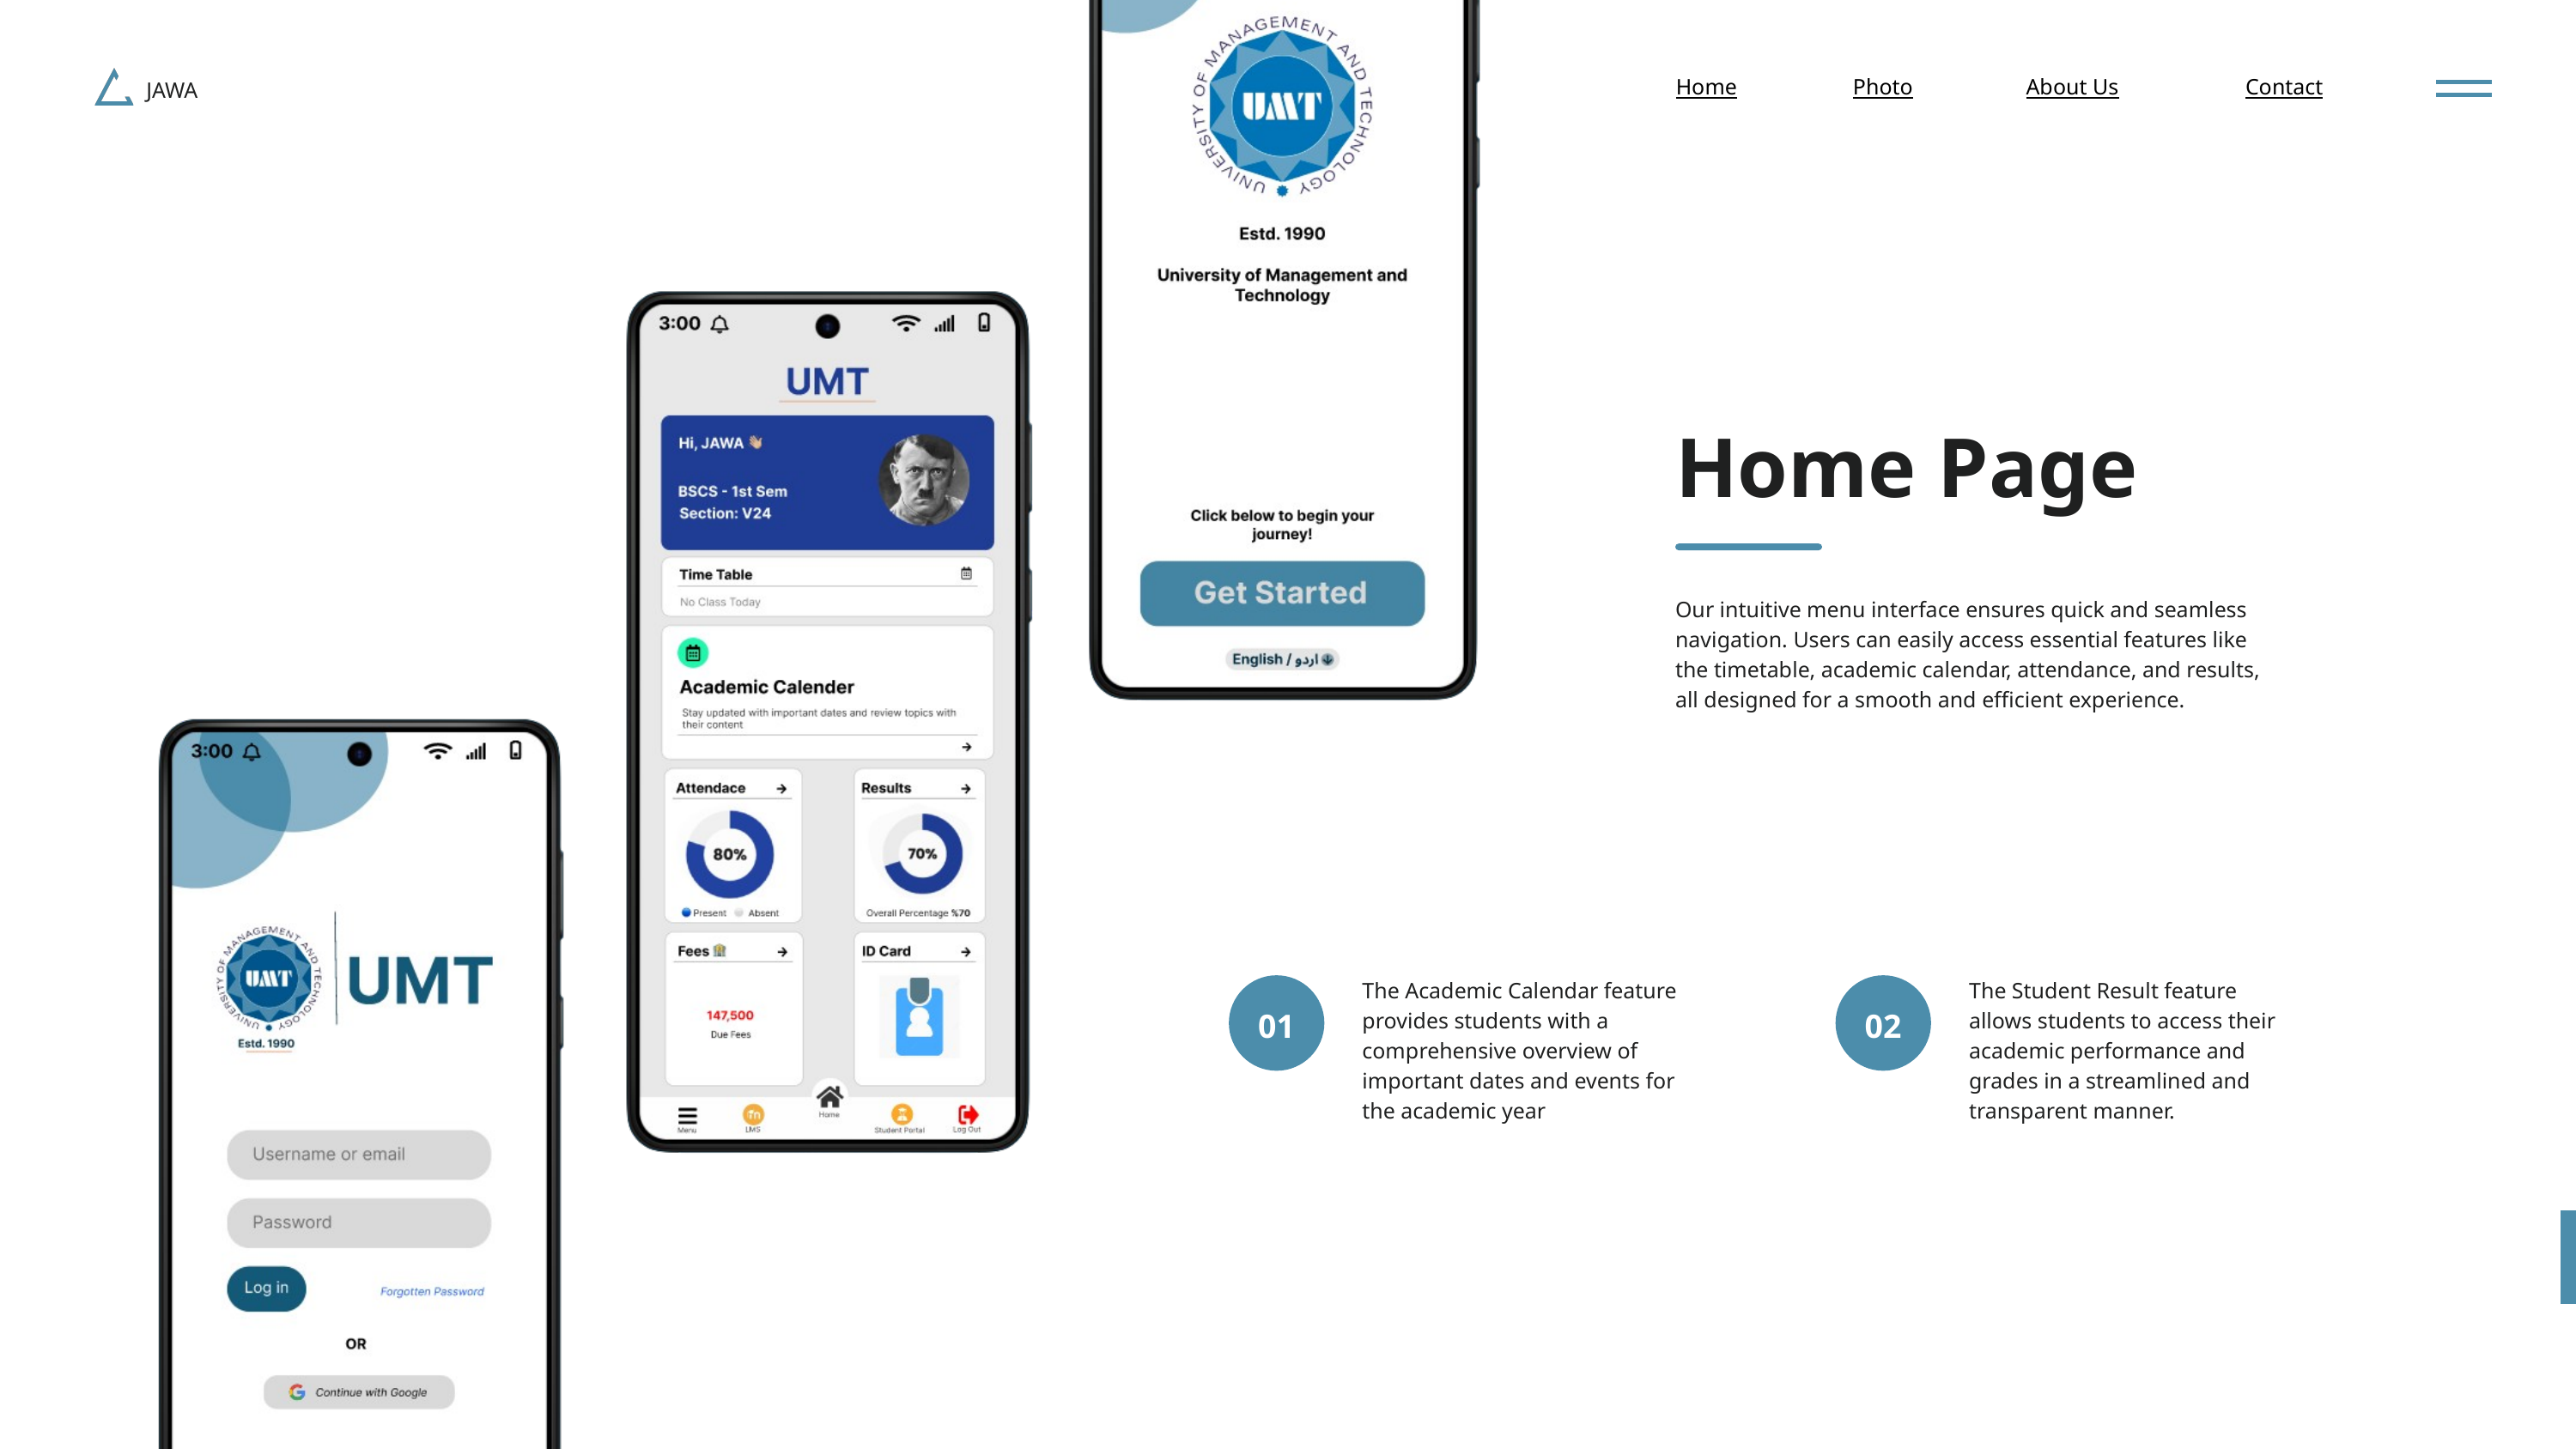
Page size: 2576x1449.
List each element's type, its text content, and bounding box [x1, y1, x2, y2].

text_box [2435, 92, 2493, 97]
text_box [1028, 0, 1548, 730]
text_box Home [1675, 72, 1790, 103]
text_box The Student Result feature allows students to access their academic performance and grades in a streamlined and transparent manner. [1969, 973, 2286, 1124]
text_box [94, 68, 134, 106]
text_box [2435, 79, 2493, 84]
text_box The Academic Calendar feature provides students with a comprehensive overview of important dates and events for the academic year [1362, 973, 1679, 1124]
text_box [2560, 1210, 2576, 1304]
text_box Photo [1852, 72, 1957, 103]
text_box Our intuitive menu interface ensures quick and seamless navigation. Users can easily access essential features like the timetable, academic calendar, attendance, and results, all designed for a smooth and efficient experience. [1675, 591, 2286, 712]
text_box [1228, 974, 1325, 1071]
text_box JAWA [146, 72, 365, 103]
text_box About Us [2026, 72, 2176, 103]
text_box [146, 706, 572, 1449]
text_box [1835, 974, 1932, 1071]
text_box Home Page [1675, 418, 2378, 514]
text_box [1674, 543, 1823, 551]
text_box [596, 283, 1072, 1166]
text_box Contact [2245, 72, 2384, 103]
